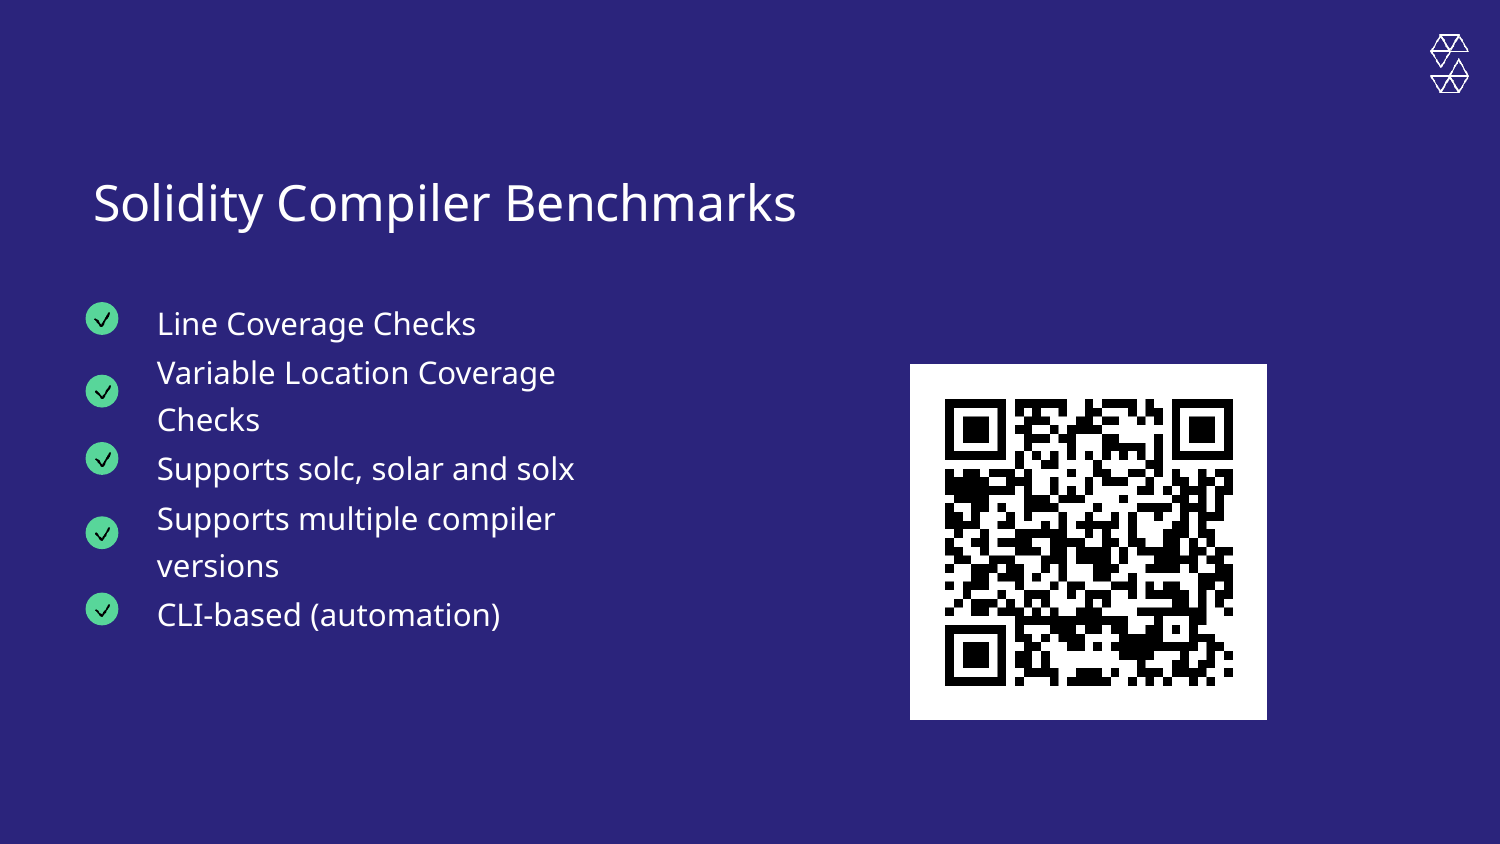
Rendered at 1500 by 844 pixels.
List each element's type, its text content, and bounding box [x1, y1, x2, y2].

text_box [85, 363, 676, 418]
picture [1430, 34, 1469, 93]
picture [910, 363, 1267, 721]
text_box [85, 581, 597, 636]
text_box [85, 509, 691, 563]
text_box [85, 291, 518, 345]
text_box Solidity Compiler Benchmarks [85, 146, 1010, 240]
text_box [85, 436, 597, 491]
